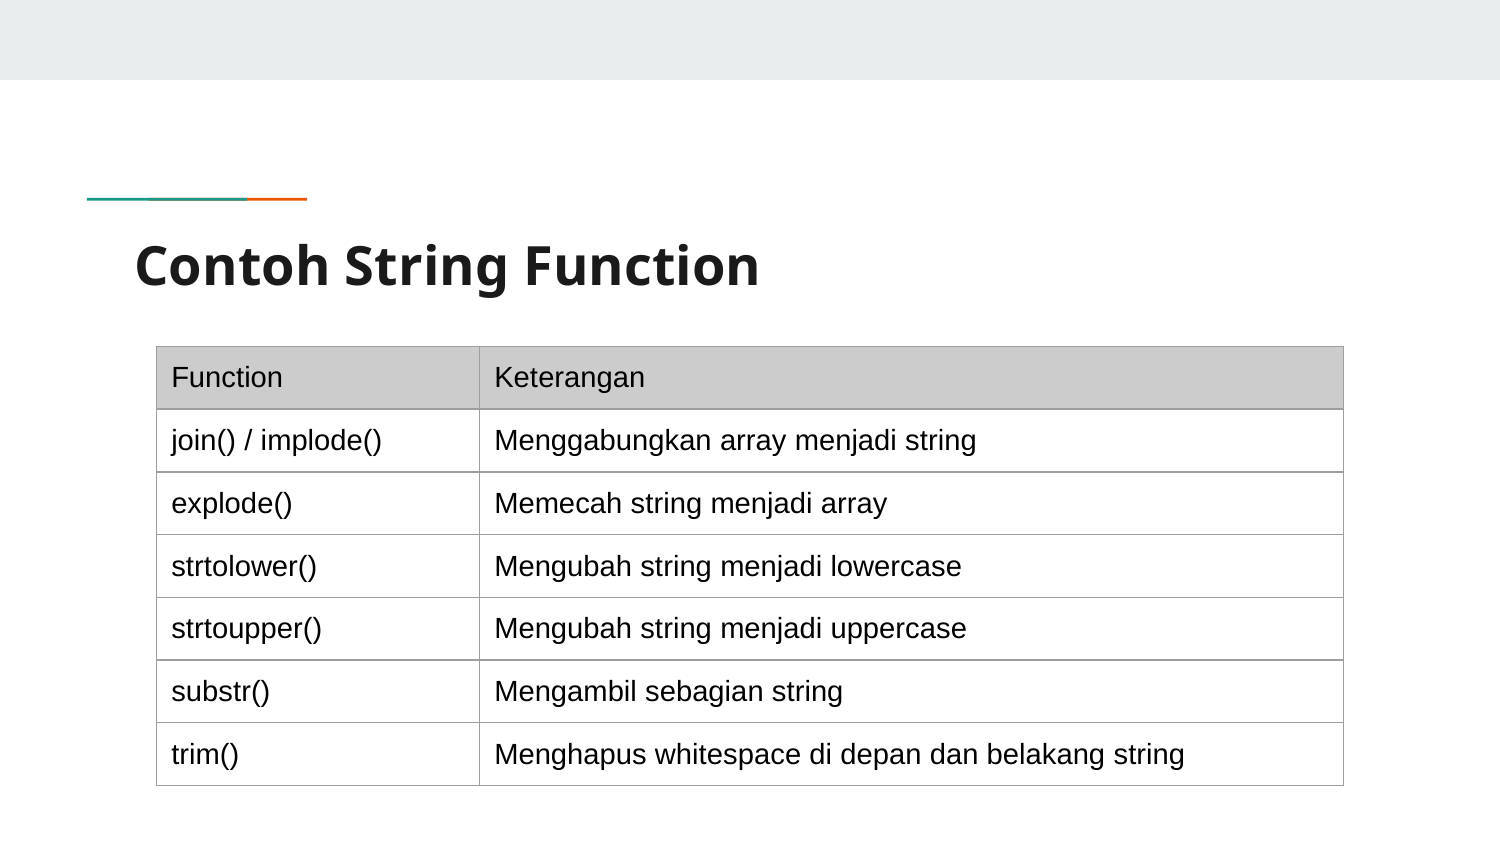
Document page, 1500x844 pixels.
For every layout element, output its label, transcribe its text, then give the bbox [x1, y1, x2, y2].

table_cell Menggabungkan array menjadi string [480, 410, 1343, 471]
table_cell join() / implode() [157, 410, 479, 471]
table_cell Mengambil sebagian string [480, 661, 1343, 722]
table_cell explode() [157, 473, 479, 534]
table_header Keterangan [480, 347, 1343, 408]
table_cell strtolower() [157, 535, 479, 597]
table_cell Memecah string menjadi array [480, 473, 1343, 534]
title Contoh String Function [119, 216, 1381, 305]
table_cell Mengubah string menjadi uppercase [480, 598, 1343, 659]
table_header Function [157, 347, 479, 408]
table_cell trim() [157, 723, 479, 785]
table_cell Menghapus whitespace di depan dan belakang string [480, 723, 1343, 785]
table_cell strtoupper() [157, 598, 479, 659]
table_cell Mengubah string menjadi lowercase [480, 535, 1343, 597]
table_cell substr() [157, 661, 479, 722]
